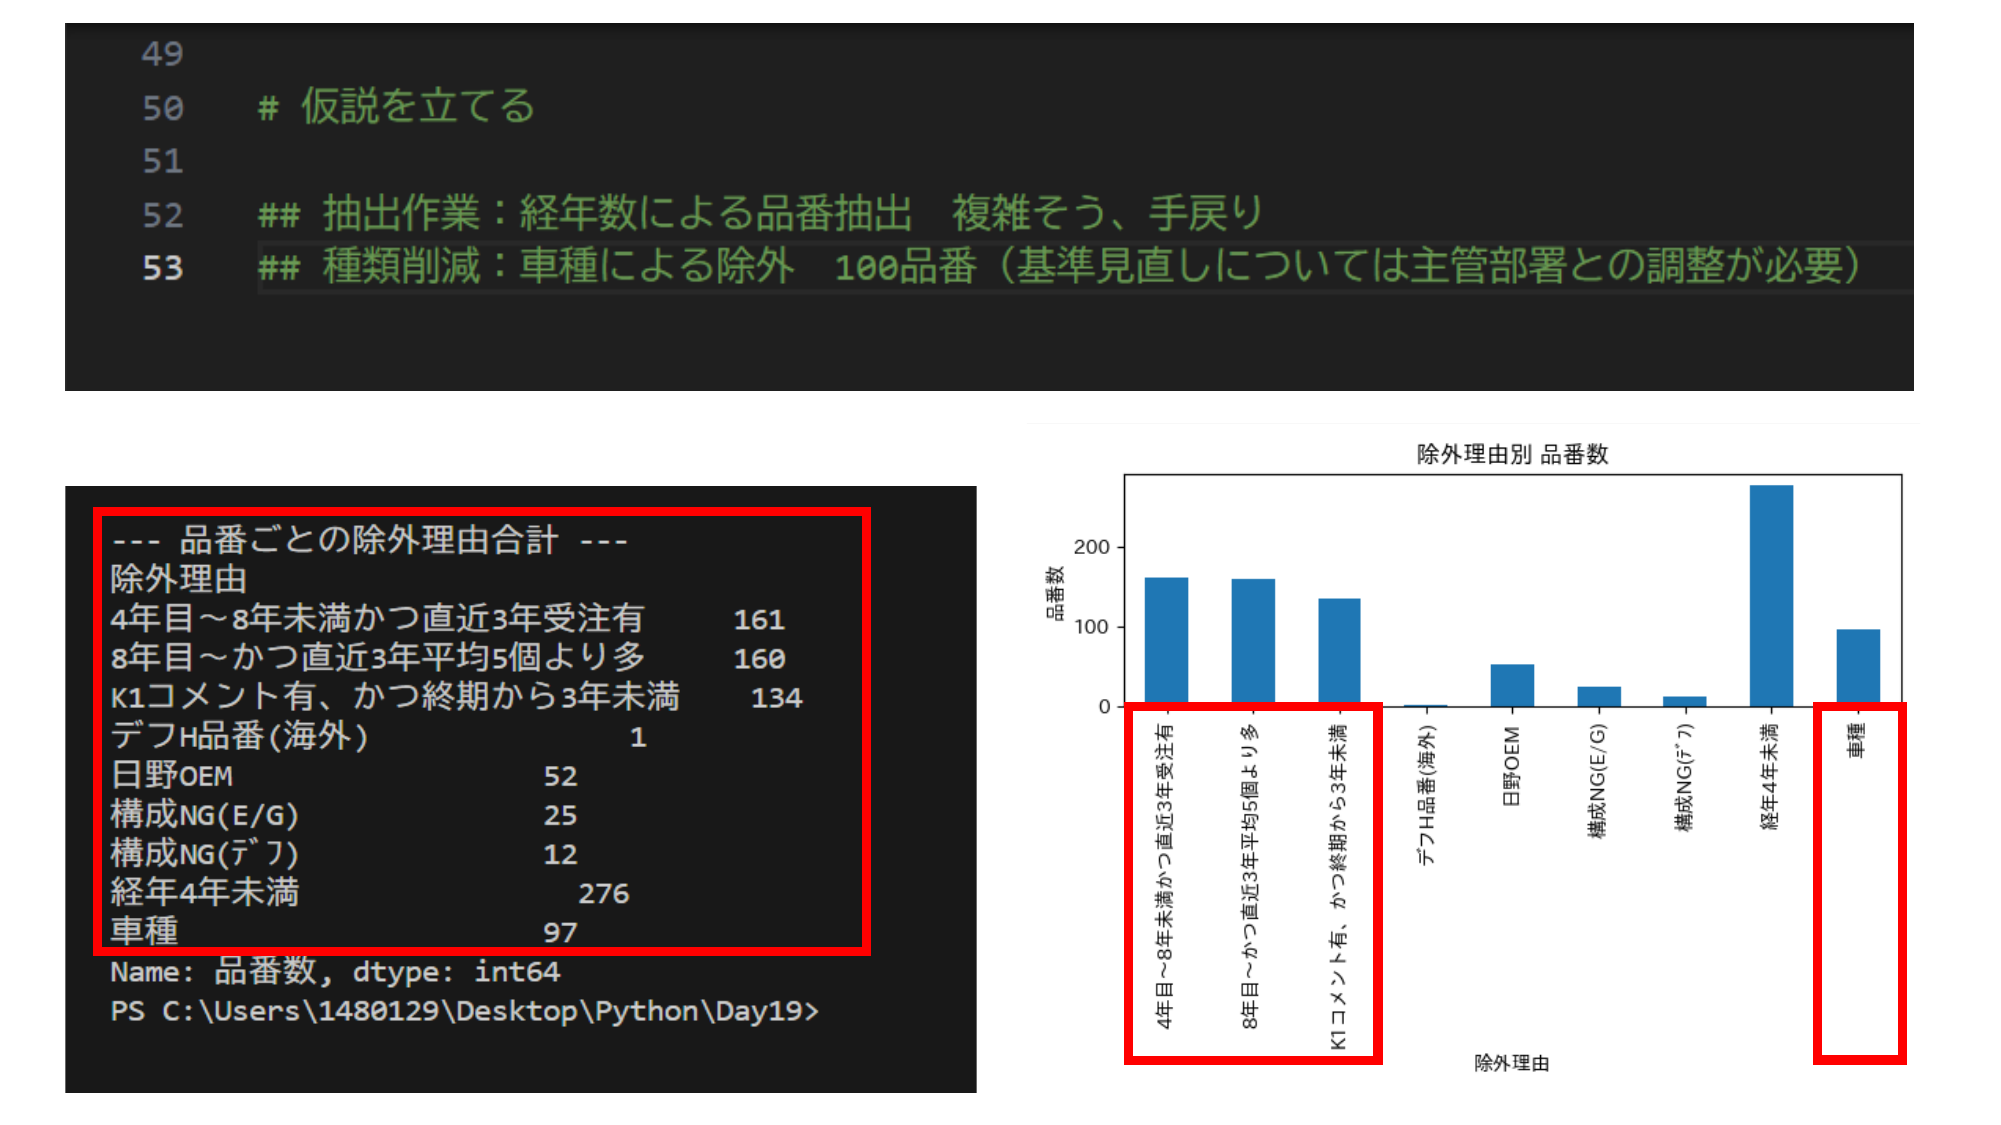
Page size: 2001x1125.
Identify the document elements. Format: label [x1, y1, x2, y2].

picture [64, 22, 1915, 391]
text_box [64, 485, 978, 1093]
text_box [1026, 422, 1921, 1093]
